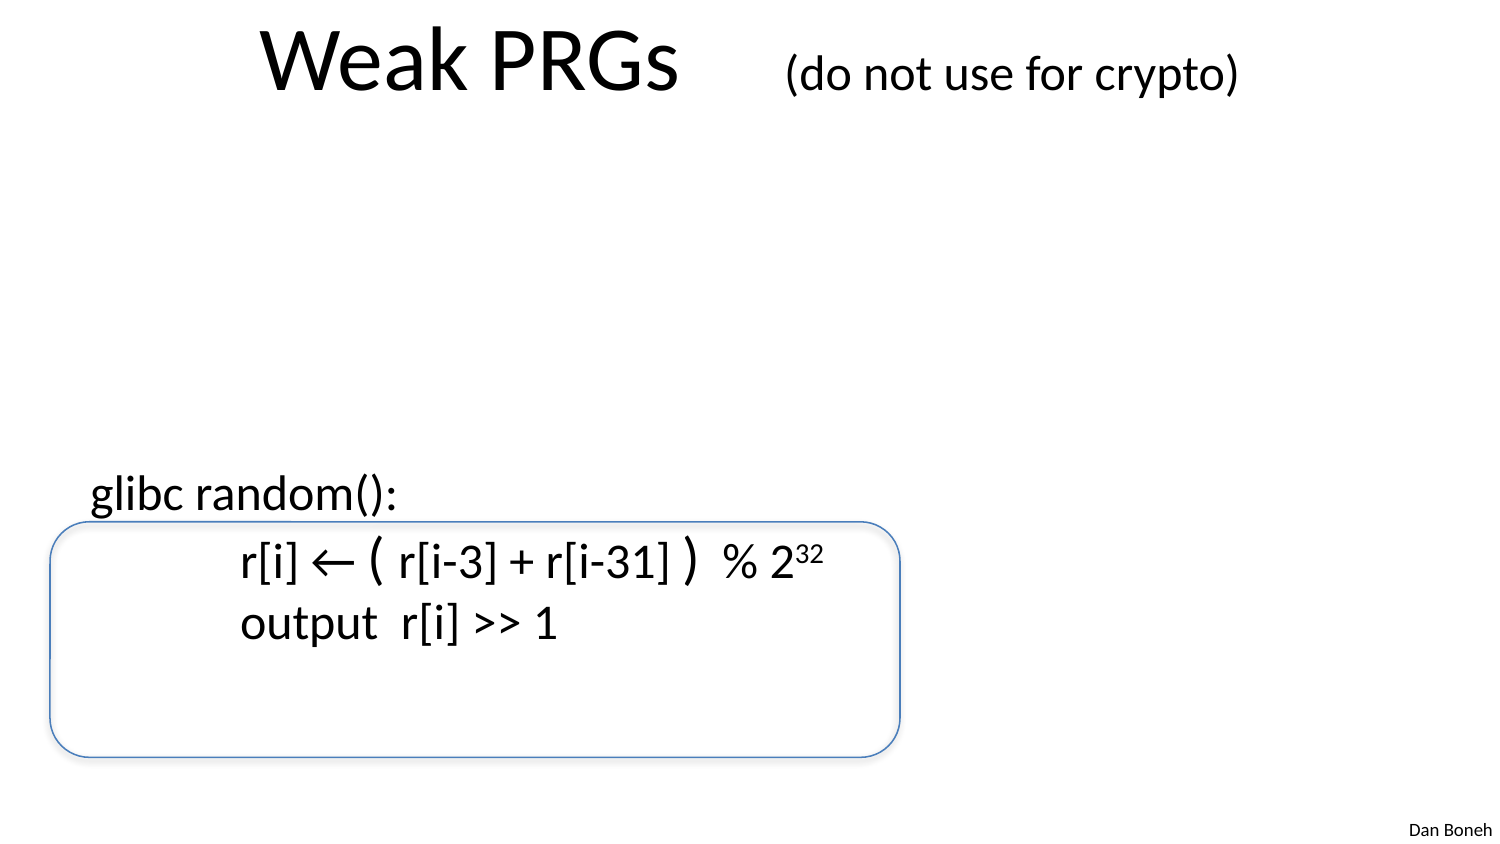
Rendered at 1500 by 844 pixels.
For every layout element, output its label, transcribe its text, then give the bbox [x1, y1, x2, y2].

title Weak PRGs (do not use for crypto) [75, 0, 1425, 138]
list glibc random(): r[i] ← ( r[i-3] + r[i-31] ) % 232 output r[i] >> 1 [75, 196, 1425, 844]
text_box [49, 520, 901, 759]
